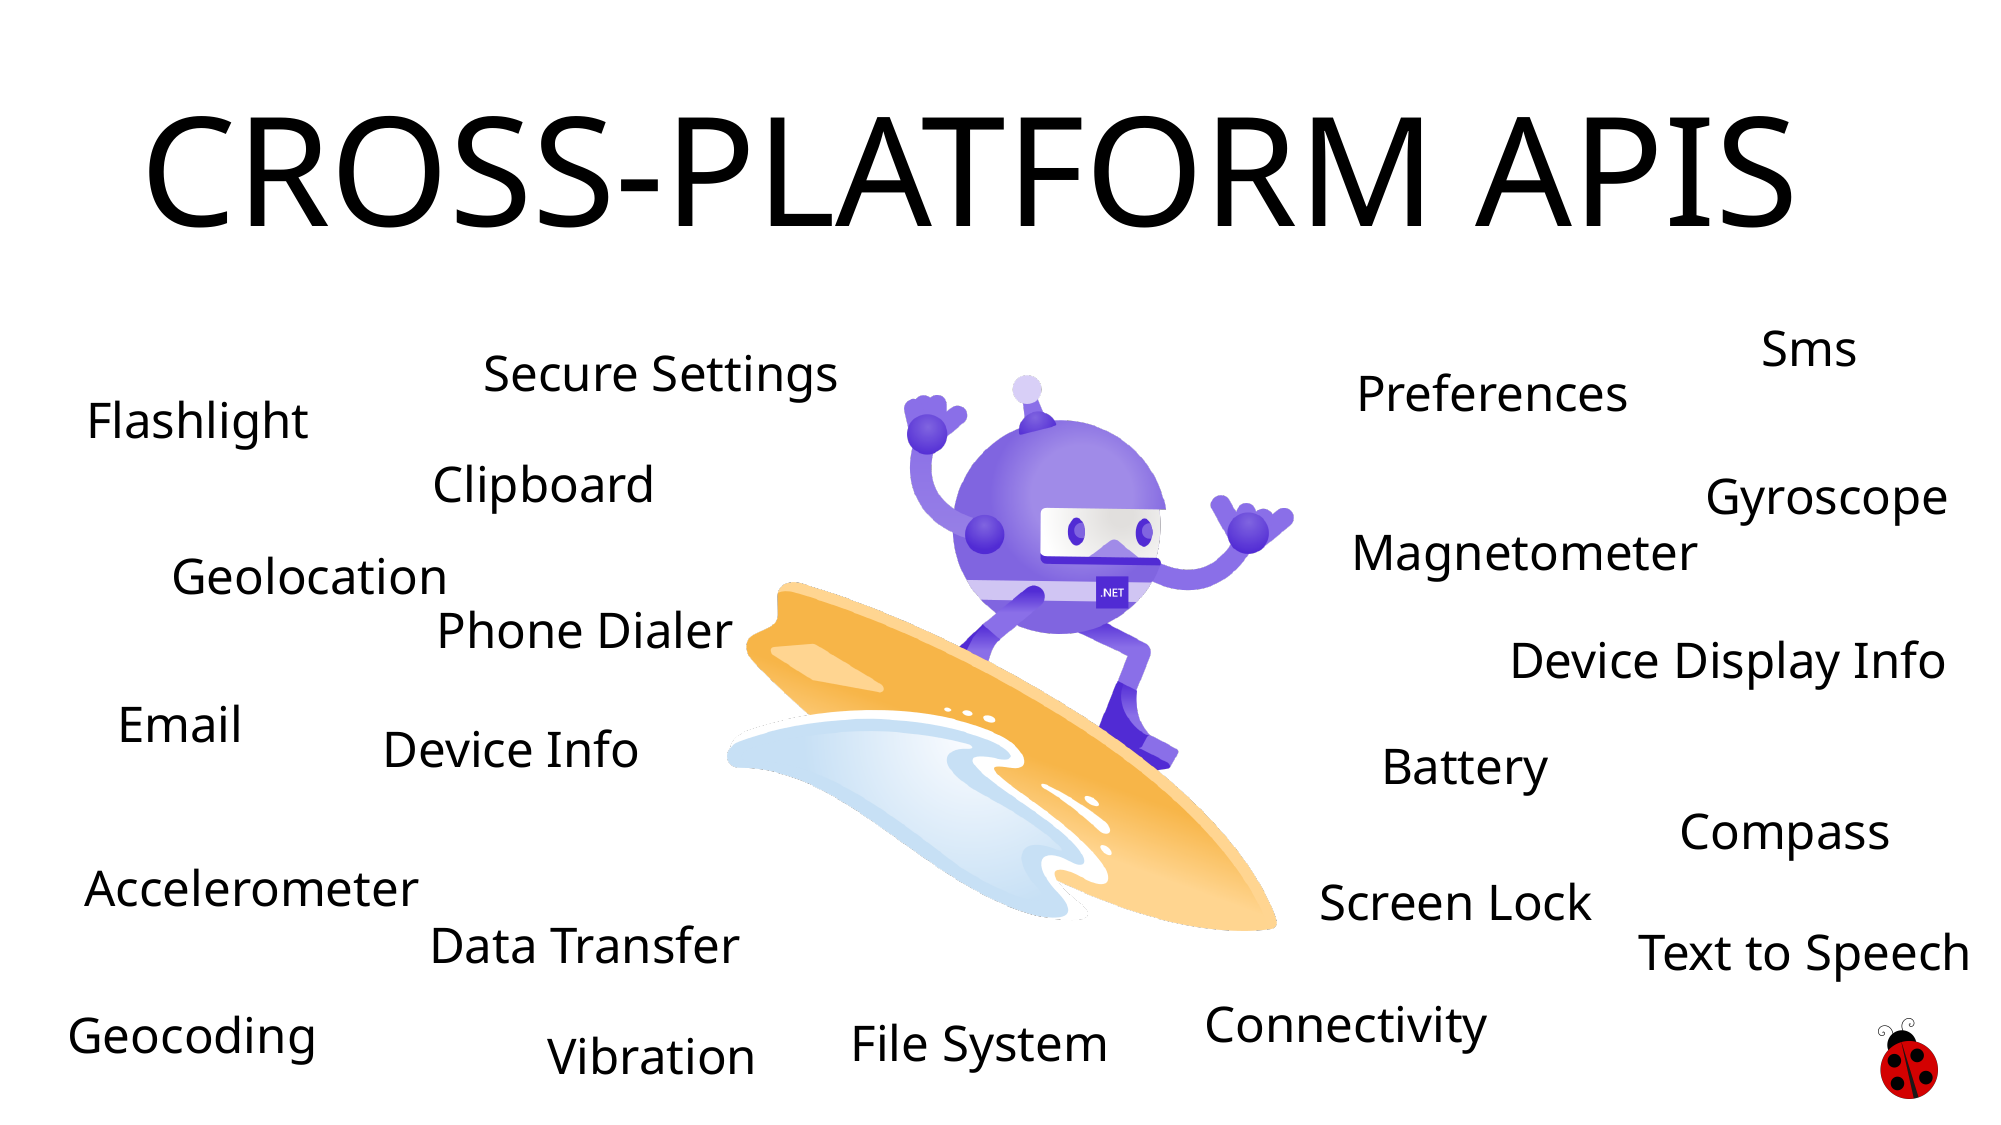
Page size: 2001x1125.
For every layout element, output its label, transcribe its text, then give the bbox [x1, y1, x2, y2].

text_box Phone Dialer [406, 582, 726, 683]
text_box Device Info [353, 702, 670, 803]
picture [1878, 1018, 1938, 1099]
text_box Secure Settings [454, 326, 869, 427]
text_box Connectivity [1175, 976, 1518, 1077]
text_box Magnetometer [1322, 504, 1728, 605]
text_box Data Transfer [399, 897, 770, 998]
text_box Vibration [518, 1008, 787, 1109]
picture [726, 373, 1294, 932]
text_box Device Display Info [1479, 612, 1977, 713]
text_box Text to Speech [1608, 904, 2000, 1005]
text_box Clipboard [403, 437, 686, 537]
text_box Compass [1650, 784, 1921, 884]
text_box Preferences [1326, 345, 1659, 446]
text_box Sms [1732, 300, 1888, 401]
text_box Battery [1351, 718, 1579, 819]
text_box Gyroscope [1675, 448, 1980, 549]
text_box Accelerometer [55, 840, 449, 941]
title Cross-Platform APIs [125, 87, 2000, 268]
text_box Geolocation [141, 528, 478, 629]
text_box Email [88, 676, 273, 777]
text_box Flashlight [56, 372, 339, 473]
text_box File System [821, 995, 1139, 1096]
text_box Screen Lock [1289, 854, 1623, 954]
text_box Geocoding [37, 987, 347, 1088]
